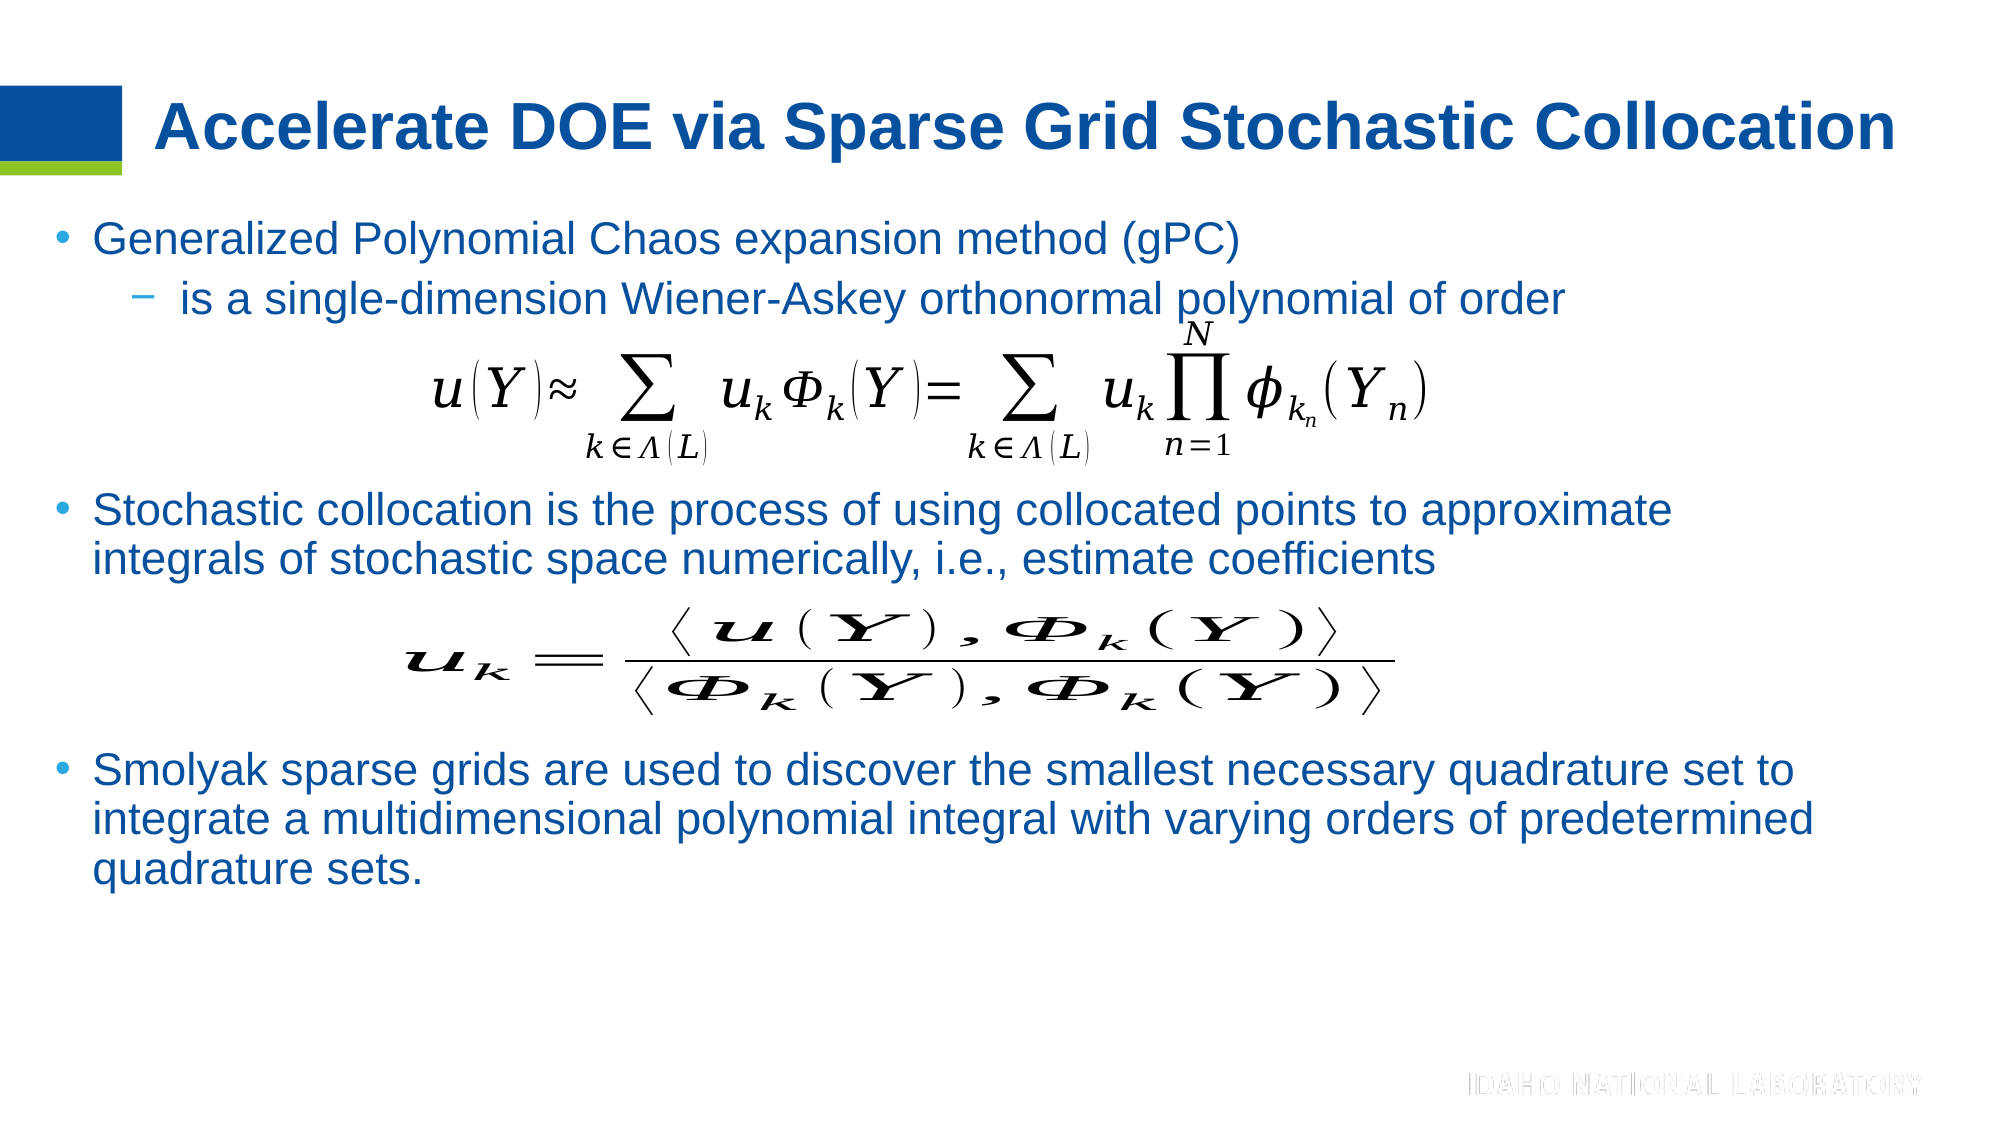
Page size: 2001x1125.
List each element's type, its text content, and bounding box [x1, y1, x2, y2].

title Accelerate DOE via Sparse Grid Stochastic Collocation [153, 91, 1926, 174]
